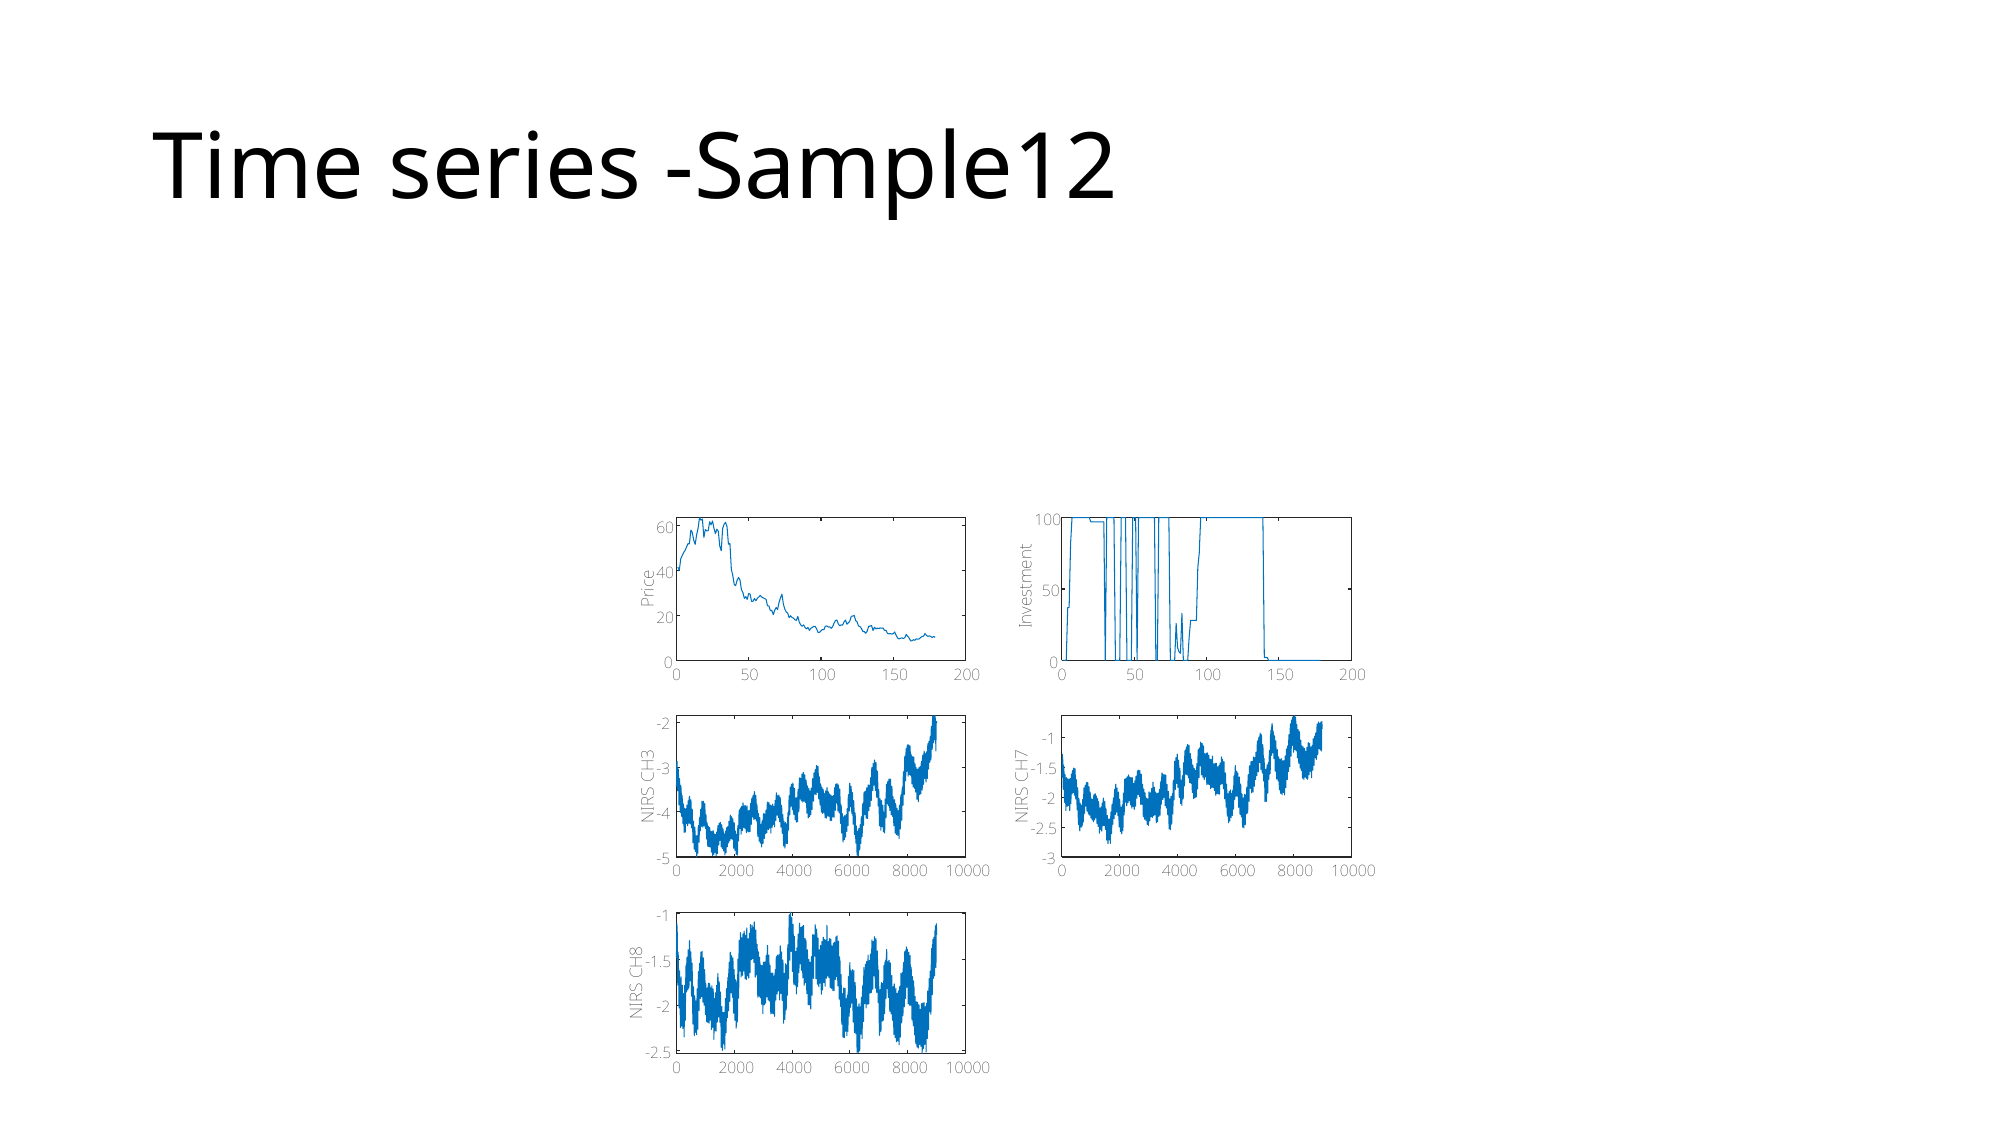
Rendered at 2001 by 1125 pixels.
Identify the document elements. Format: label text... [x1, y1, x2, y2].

title Time series -Sample12 [137, 59, 1863, 278]
picture [562, 468, 1438, 1125]
